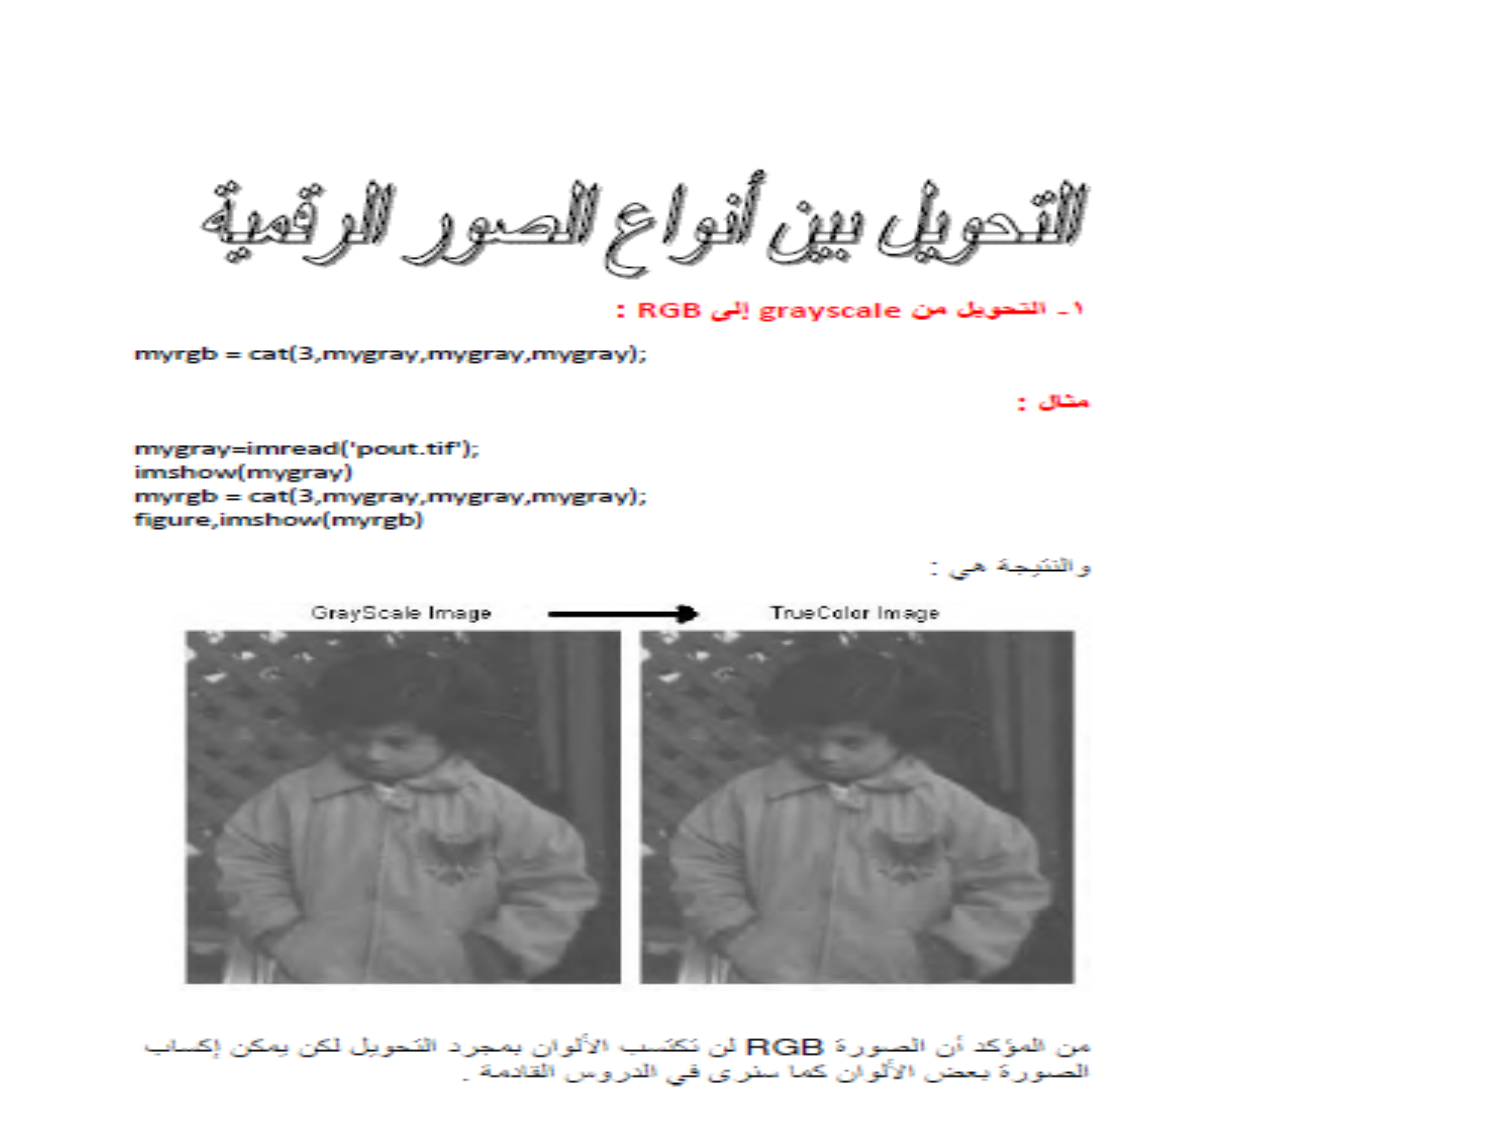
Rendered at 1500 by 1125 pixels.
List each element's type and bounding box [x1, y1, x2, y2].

picture [37, 141, 1213, 1125]
